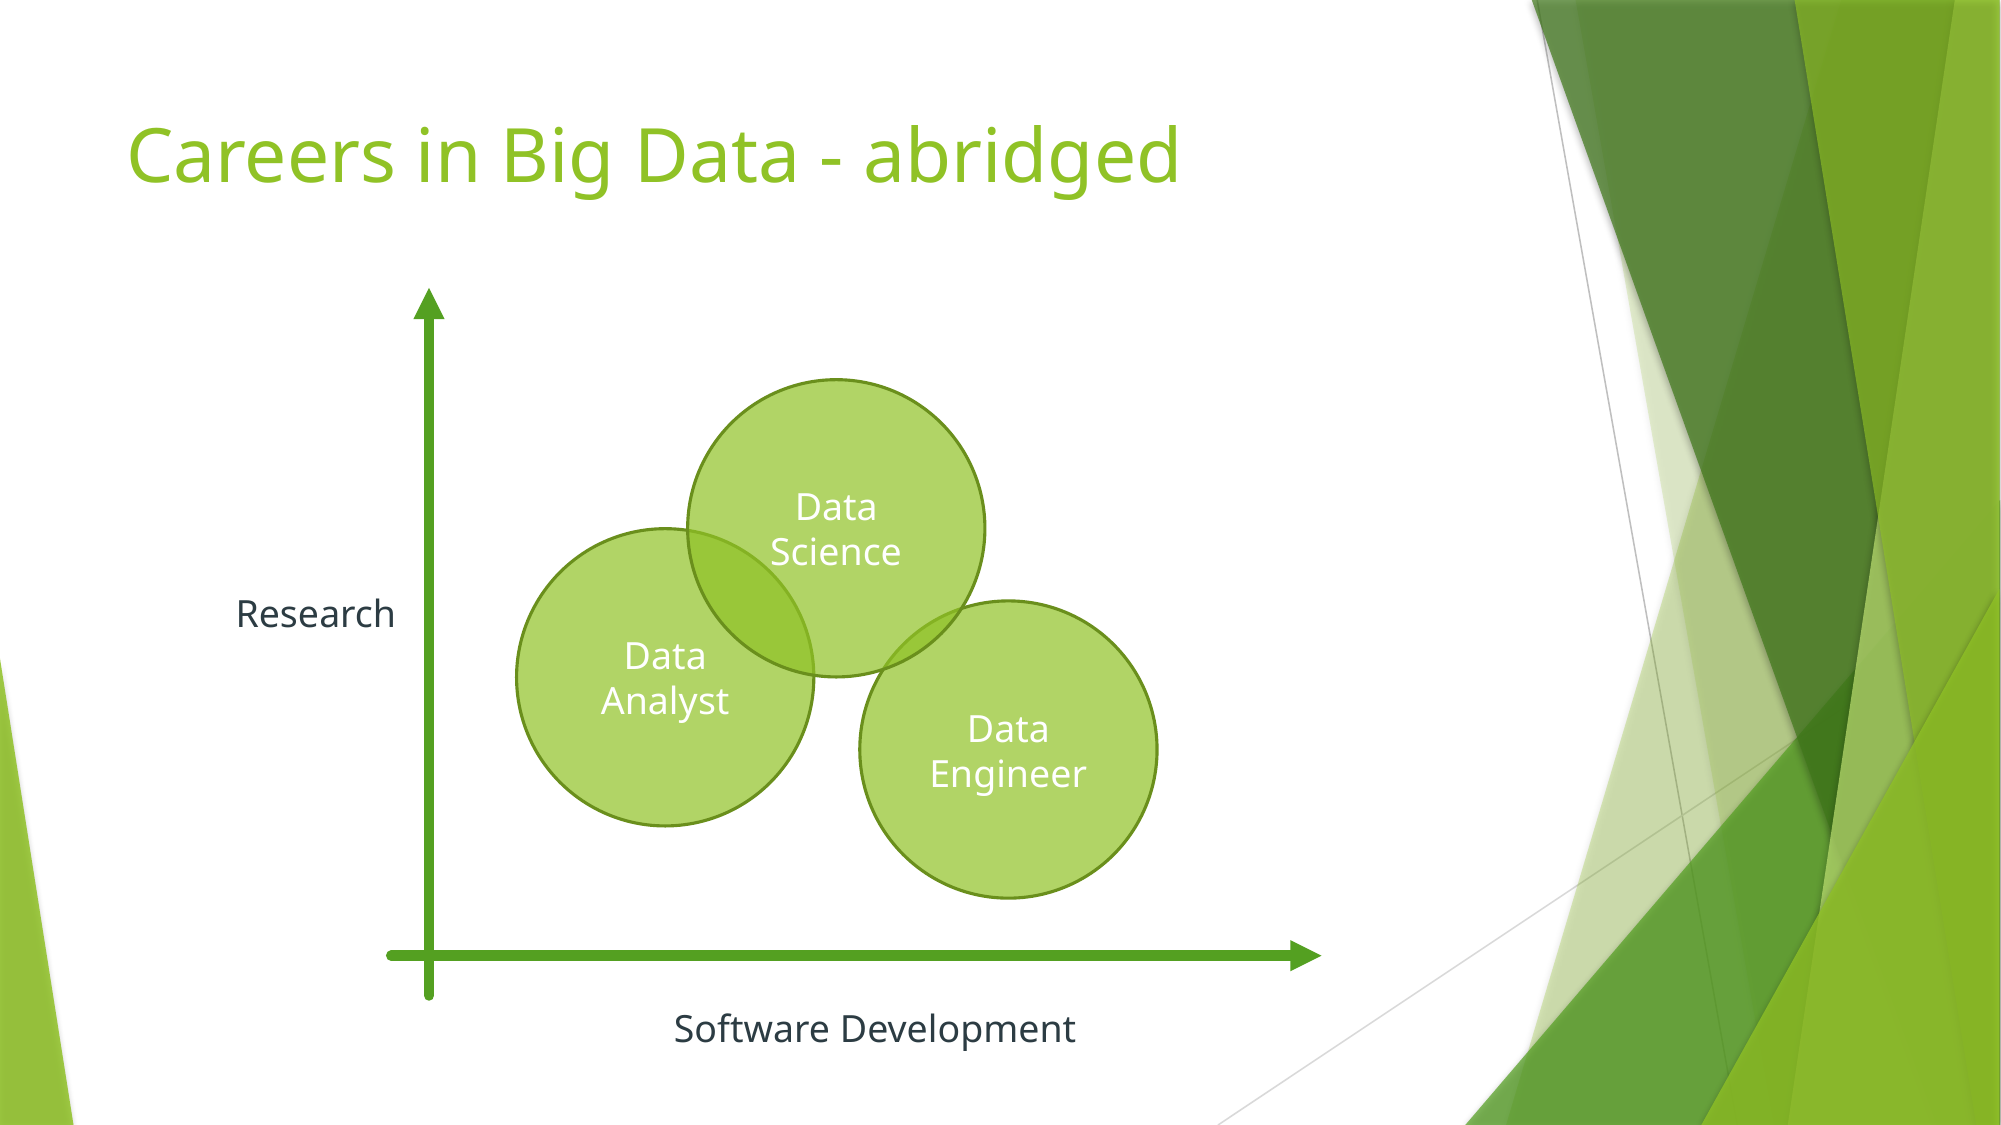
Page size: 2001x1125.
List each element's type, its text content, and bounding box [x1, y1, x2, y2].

text_box Data Analyst [514, 527, 816, 828]
text_box Data Science [686, 378, 987, 679]
text_box Software Development [428, 997, 1322, 1058]
text_box Data Engineer [858, 599, 1159, 900]
text_box Research [220, 583, 412, 643]
title Careers in Big Data - abridged [111, 99, 1522, 317]
